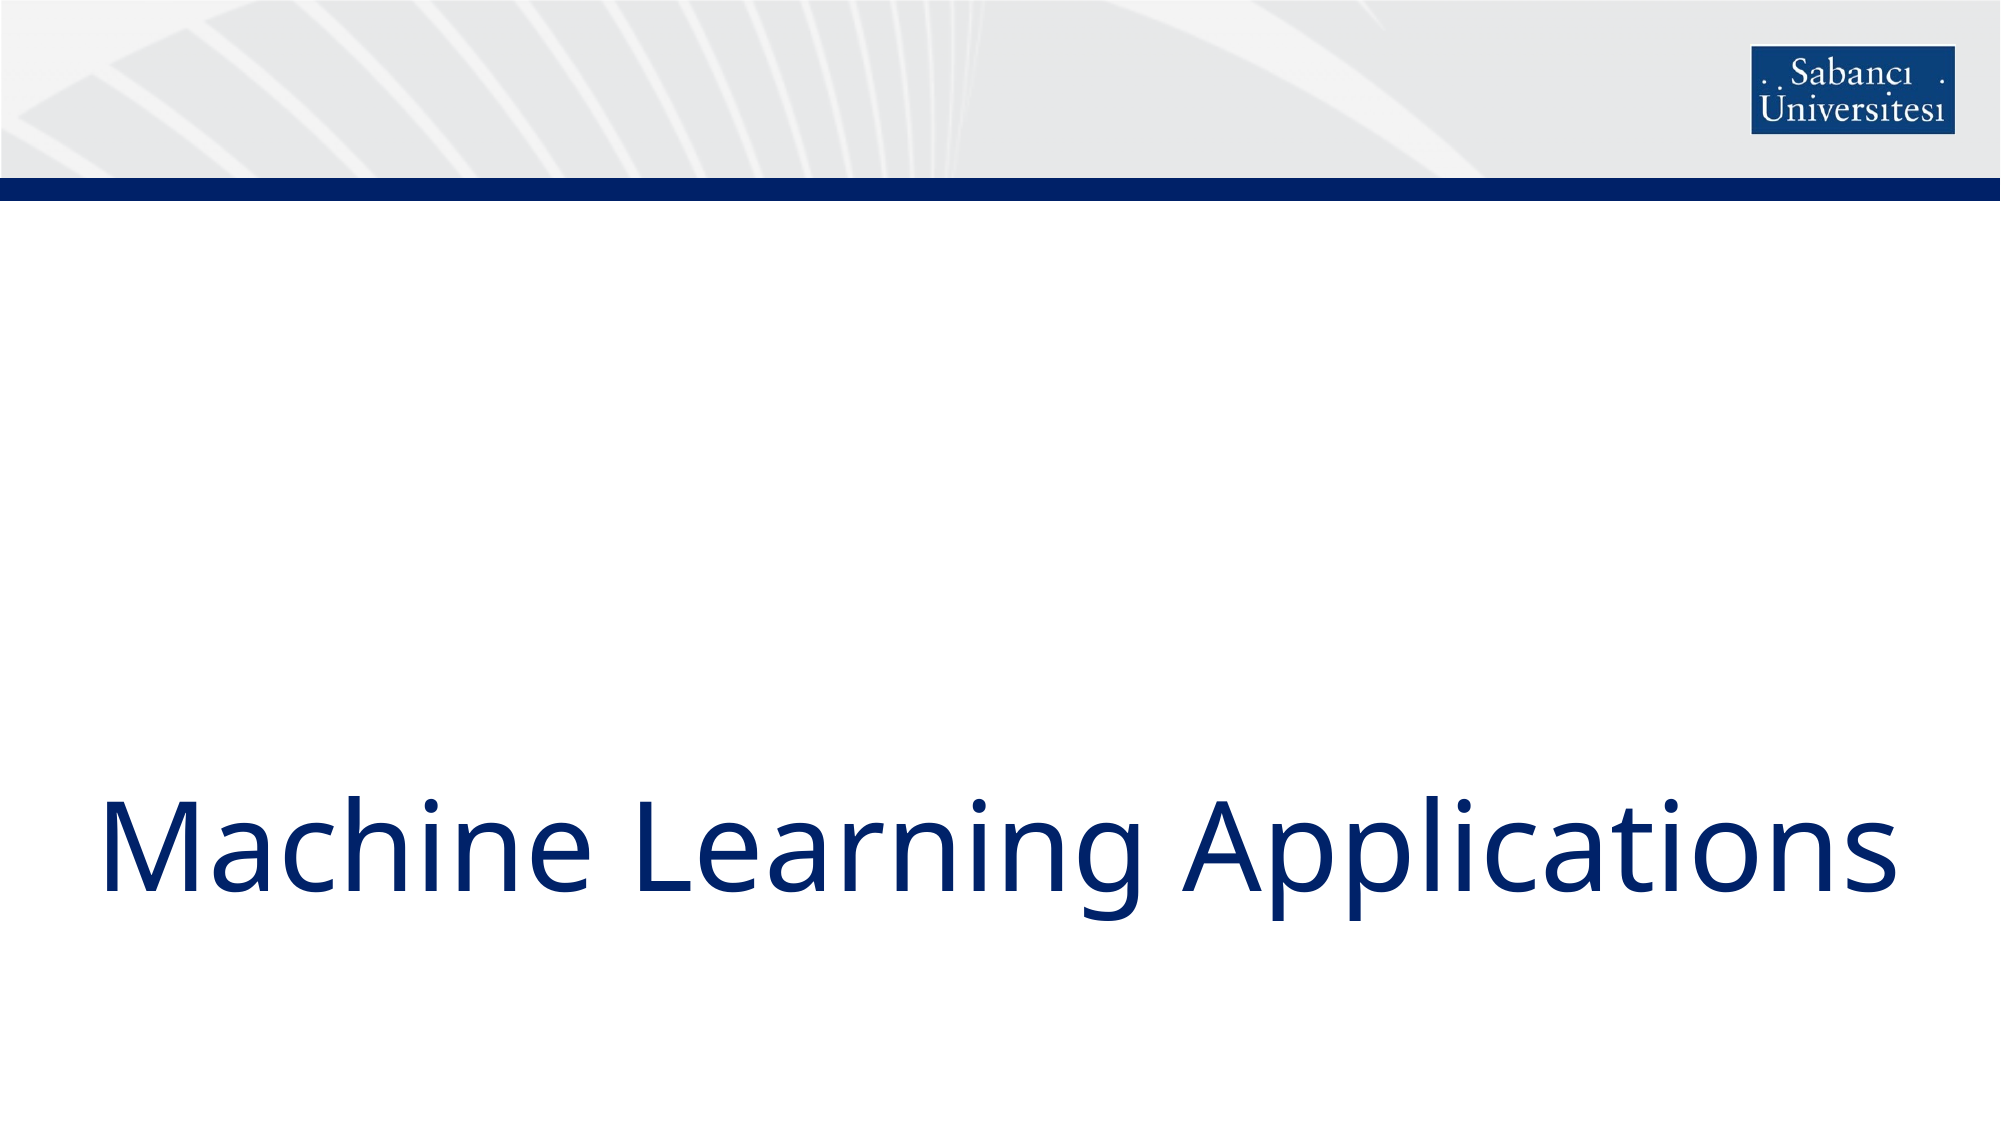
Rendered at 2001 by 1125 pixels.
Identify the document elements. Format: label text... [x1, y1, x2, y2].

picture [0, 1, 2001, 201]
title Machine Learning Applications [80, 337, 1973, 927]
